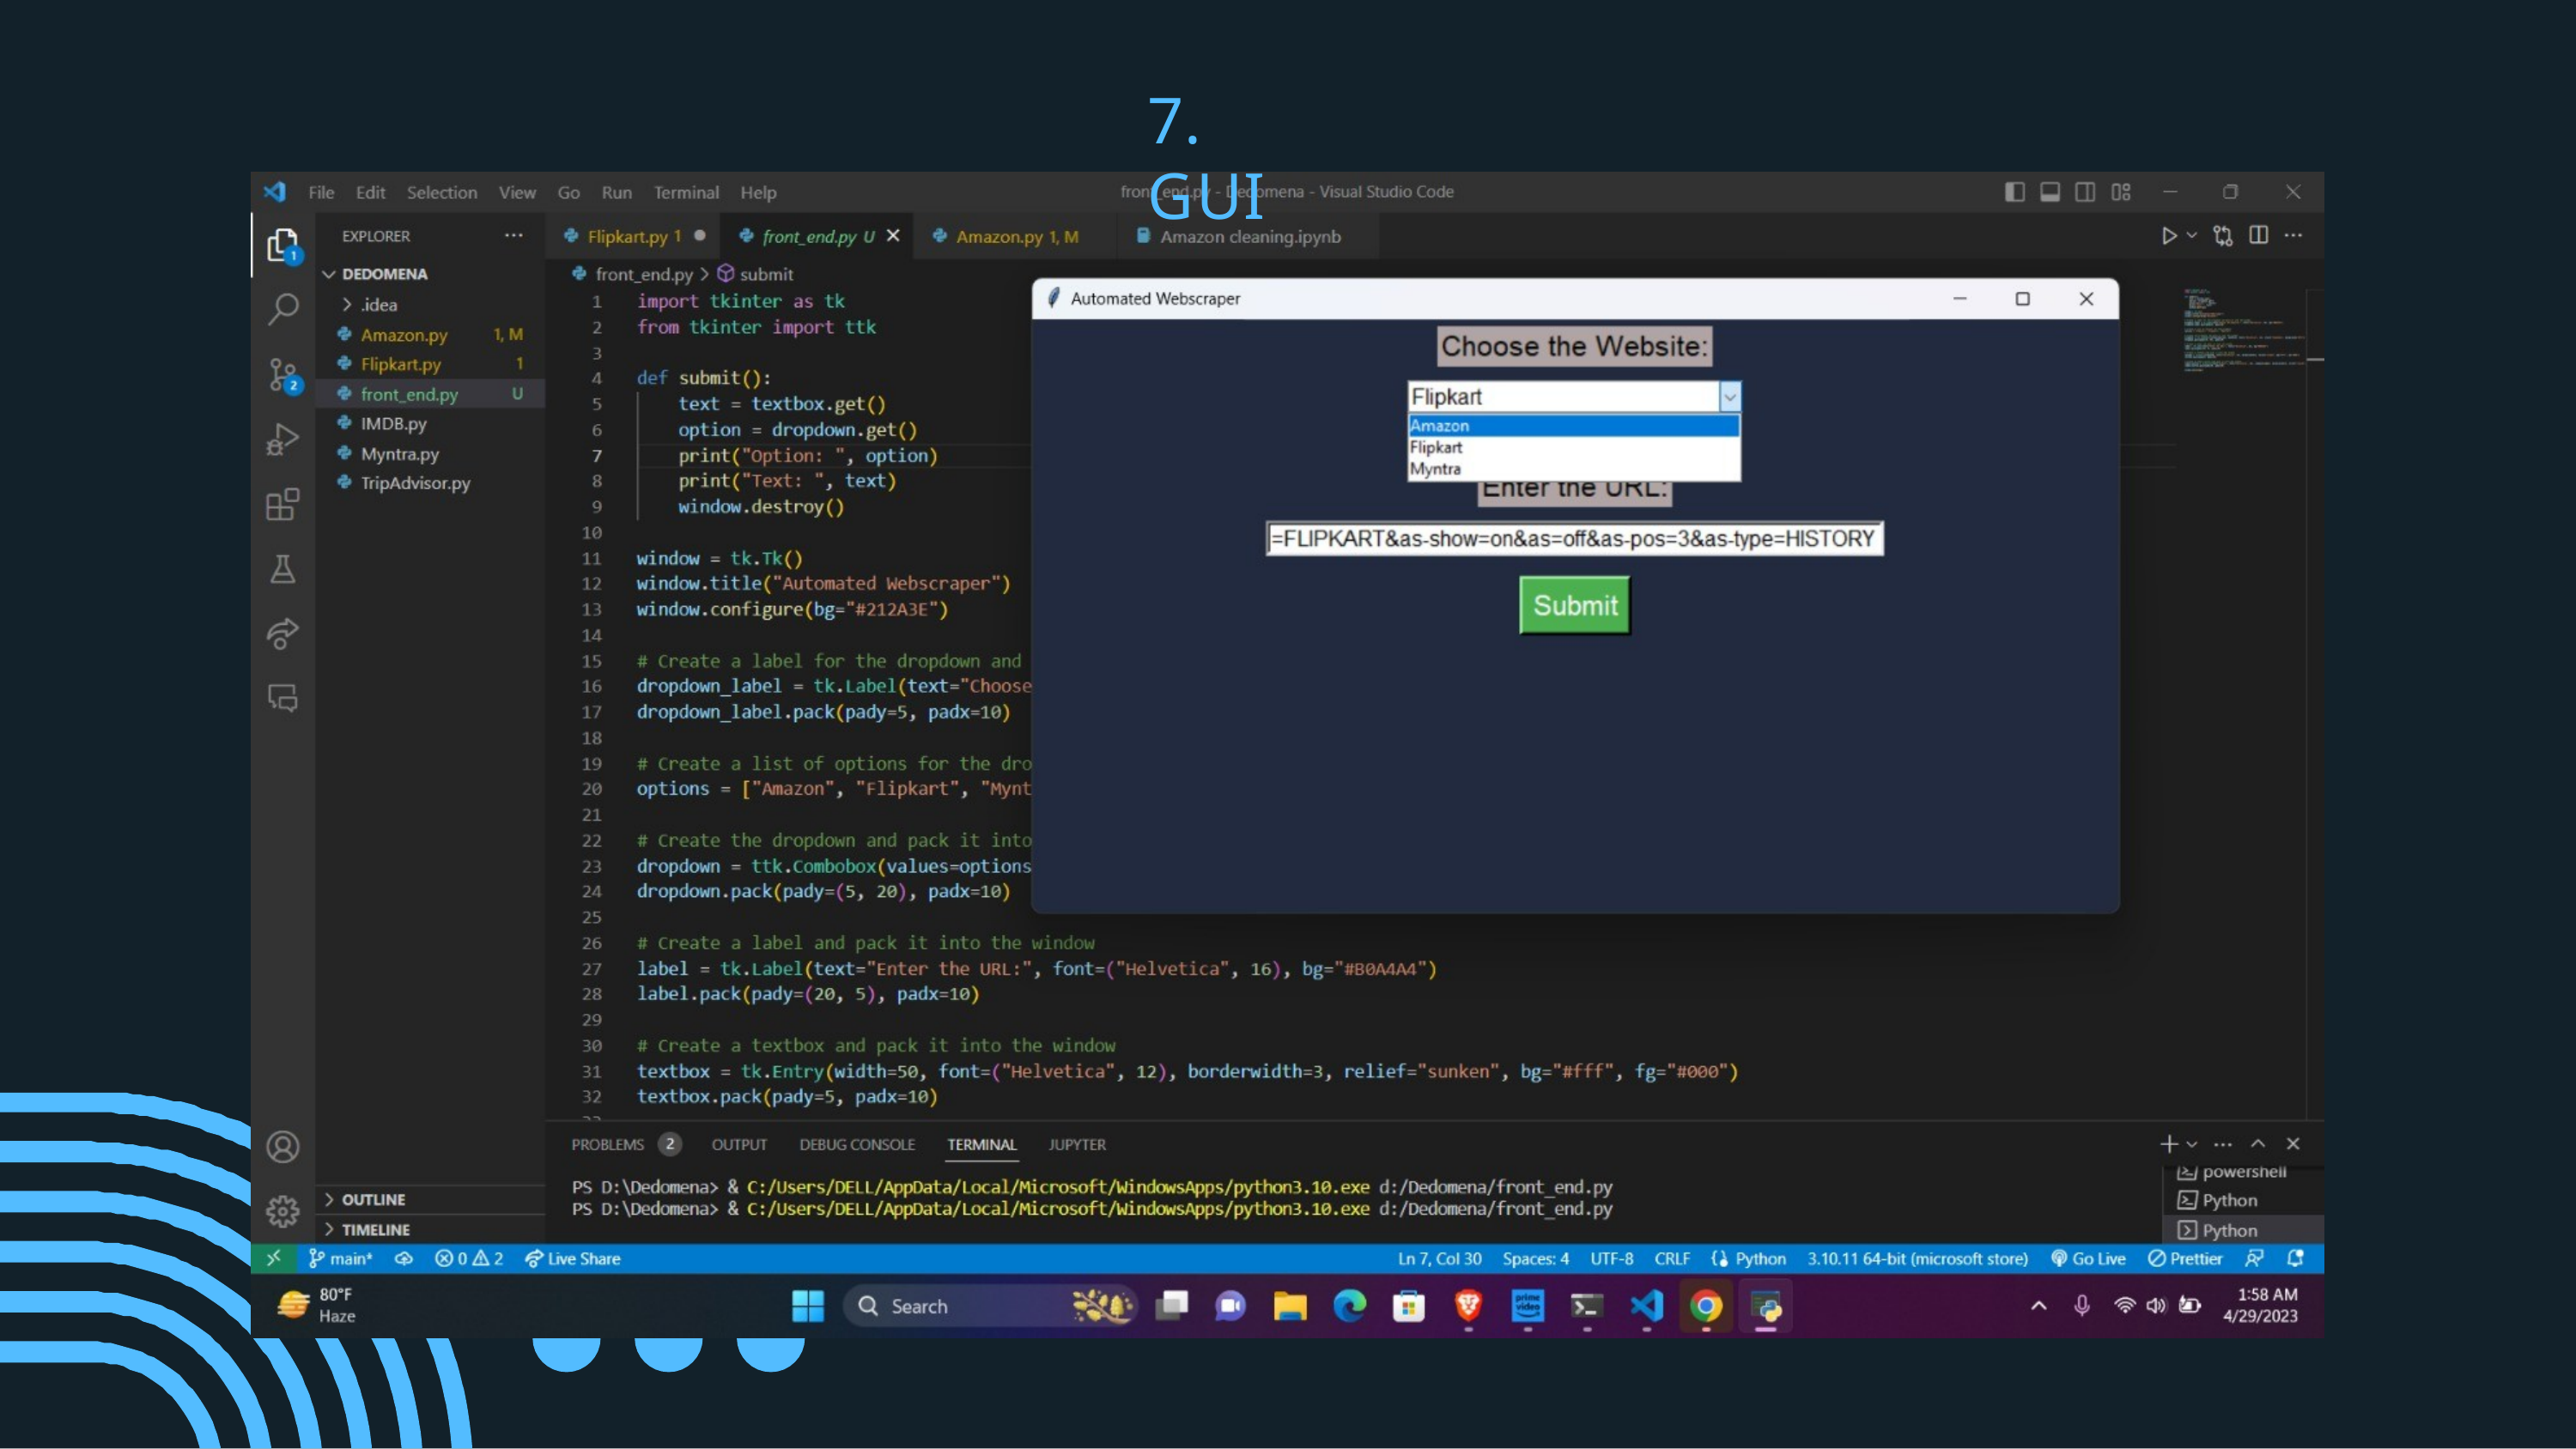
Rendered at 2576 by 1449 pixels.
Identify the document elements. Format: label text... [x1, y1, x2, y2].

title 7. GUI [1145, 78, 1327, 170]
picture [251, 172, 2324, 1338]
